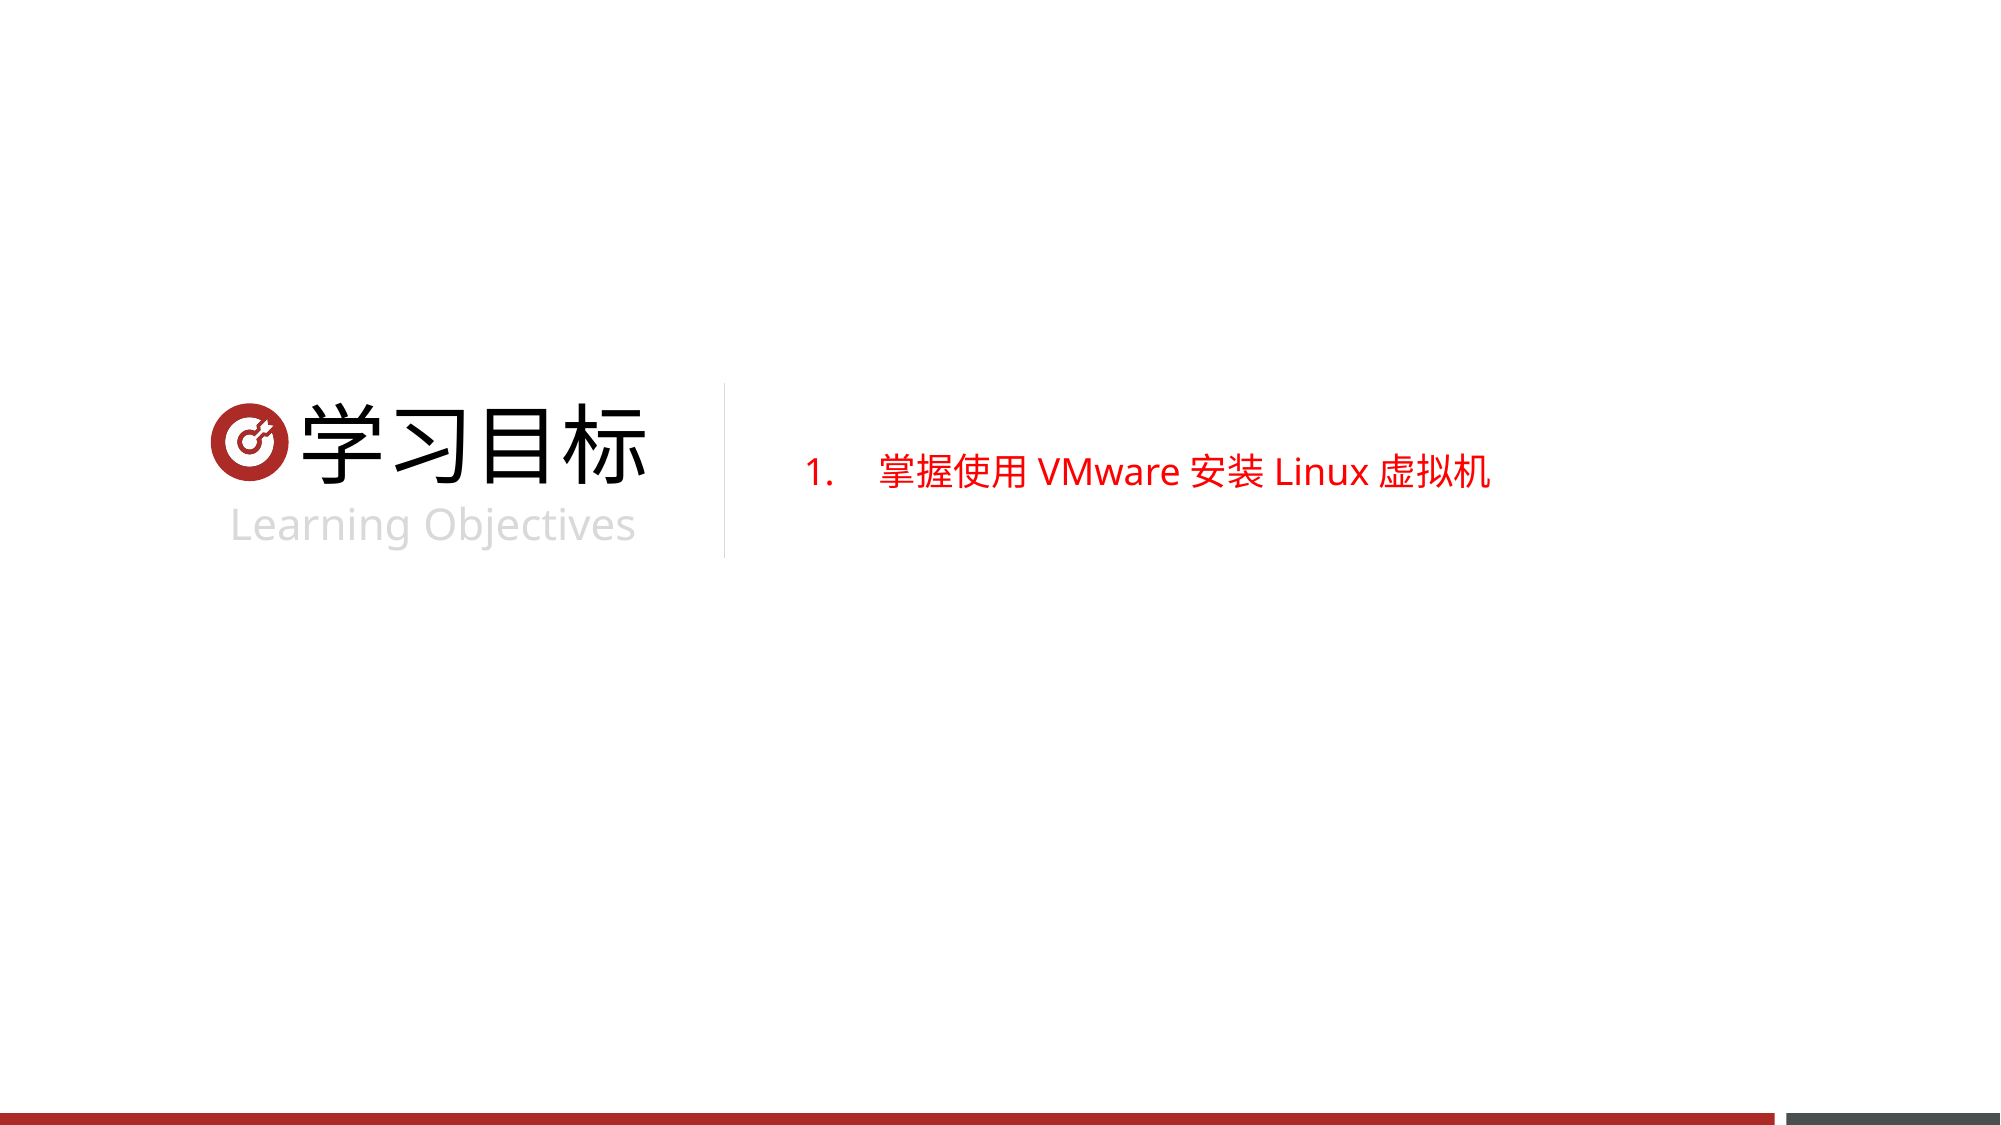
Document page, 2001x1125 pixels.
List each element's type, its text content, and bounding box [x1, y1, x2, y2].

list 掌握使用VMware安装Linux虚拟机 [789, 235, 1823, 661]
picture [216, 408, 283, 476]
